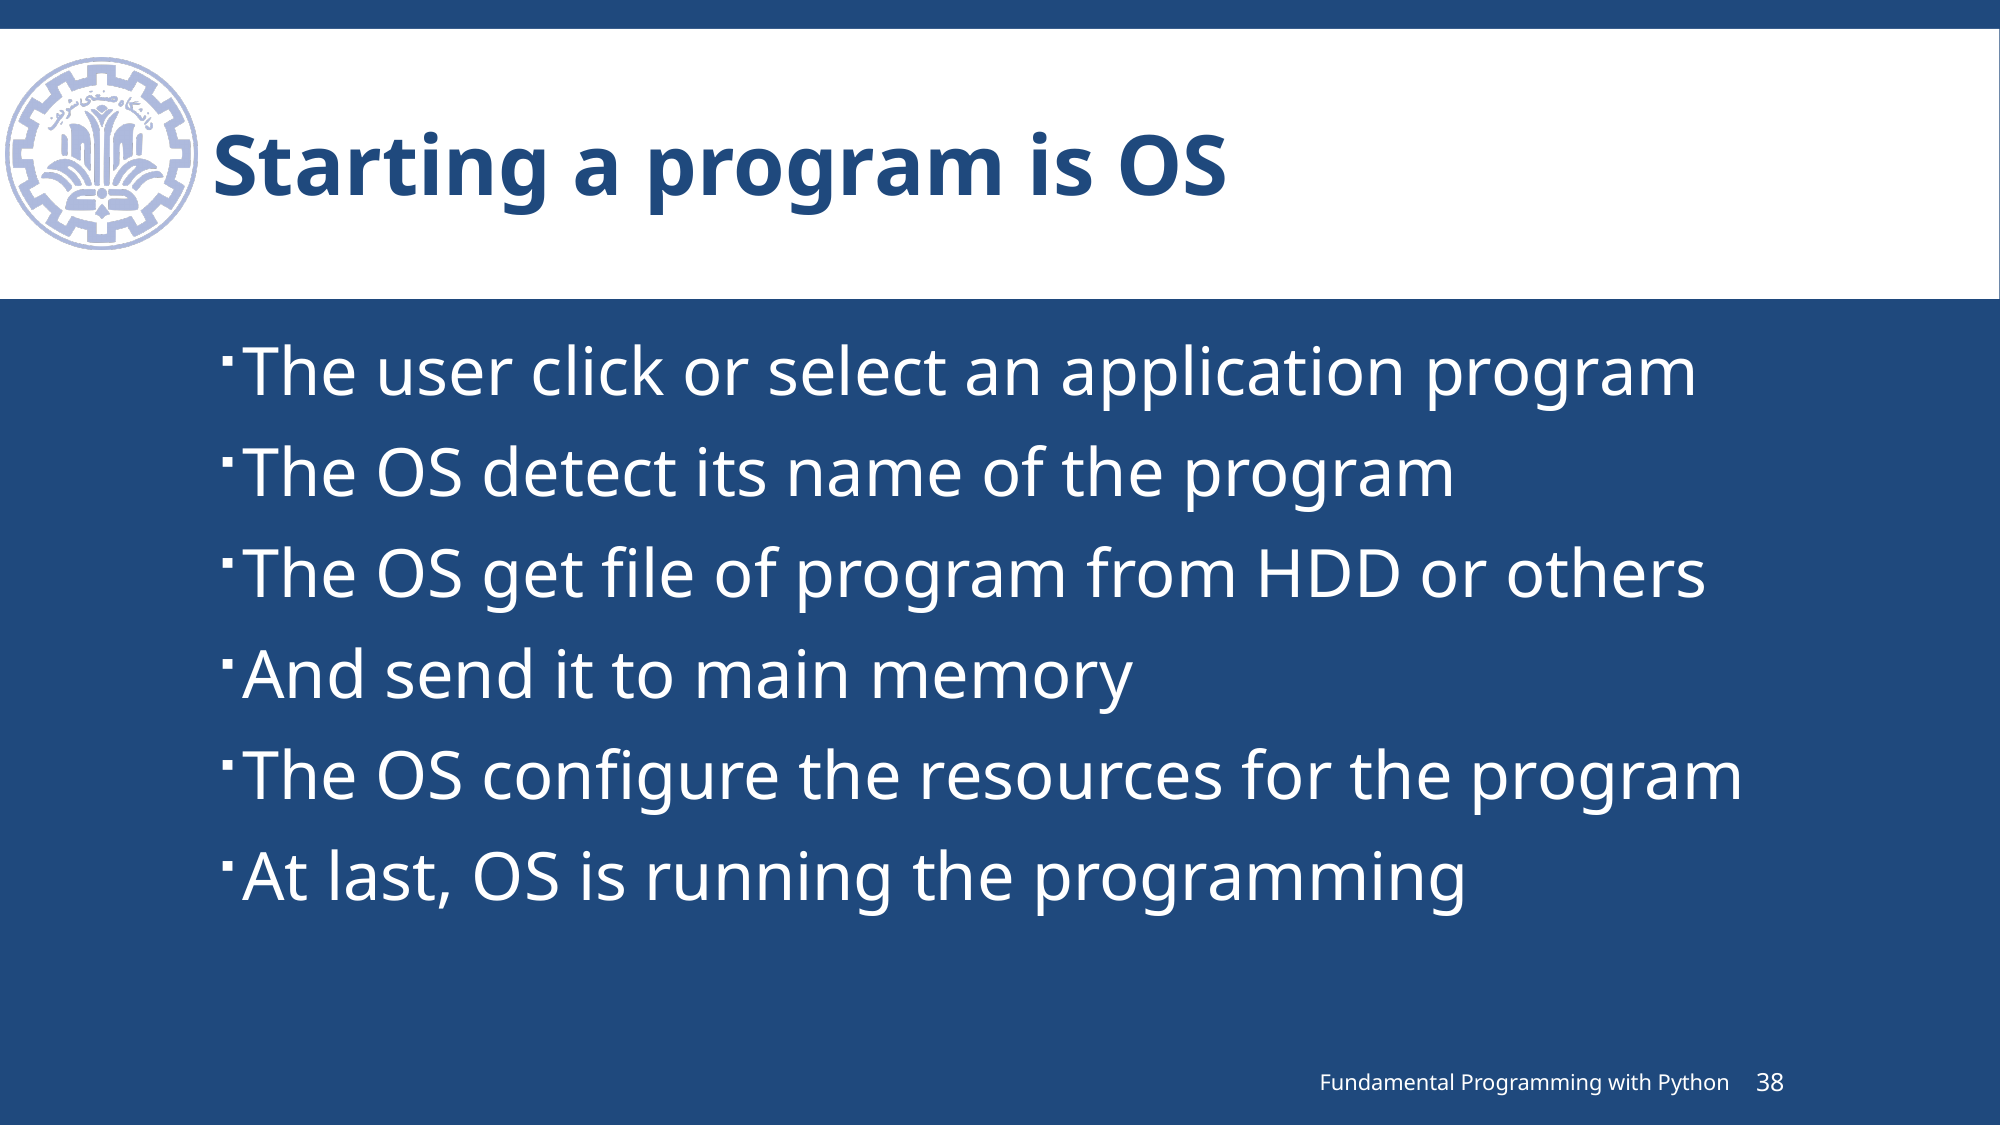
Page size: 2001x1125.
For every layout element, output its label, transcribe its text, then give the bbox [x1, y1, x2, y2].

list The user click or select an application program The OS detect its name of the program The OS get file of program from HDD or others And send it to main memory The OS configure the resources for the program At last, OS is running the programming [197, 329, 1803, 1020]
slide_number 38 [1748, 1053, 1904, 1114]
title Starting a program is OS [197, 46, 1803, 295]
footer Fundamental Programming with Python [918, 1053, 1746, 1114]
